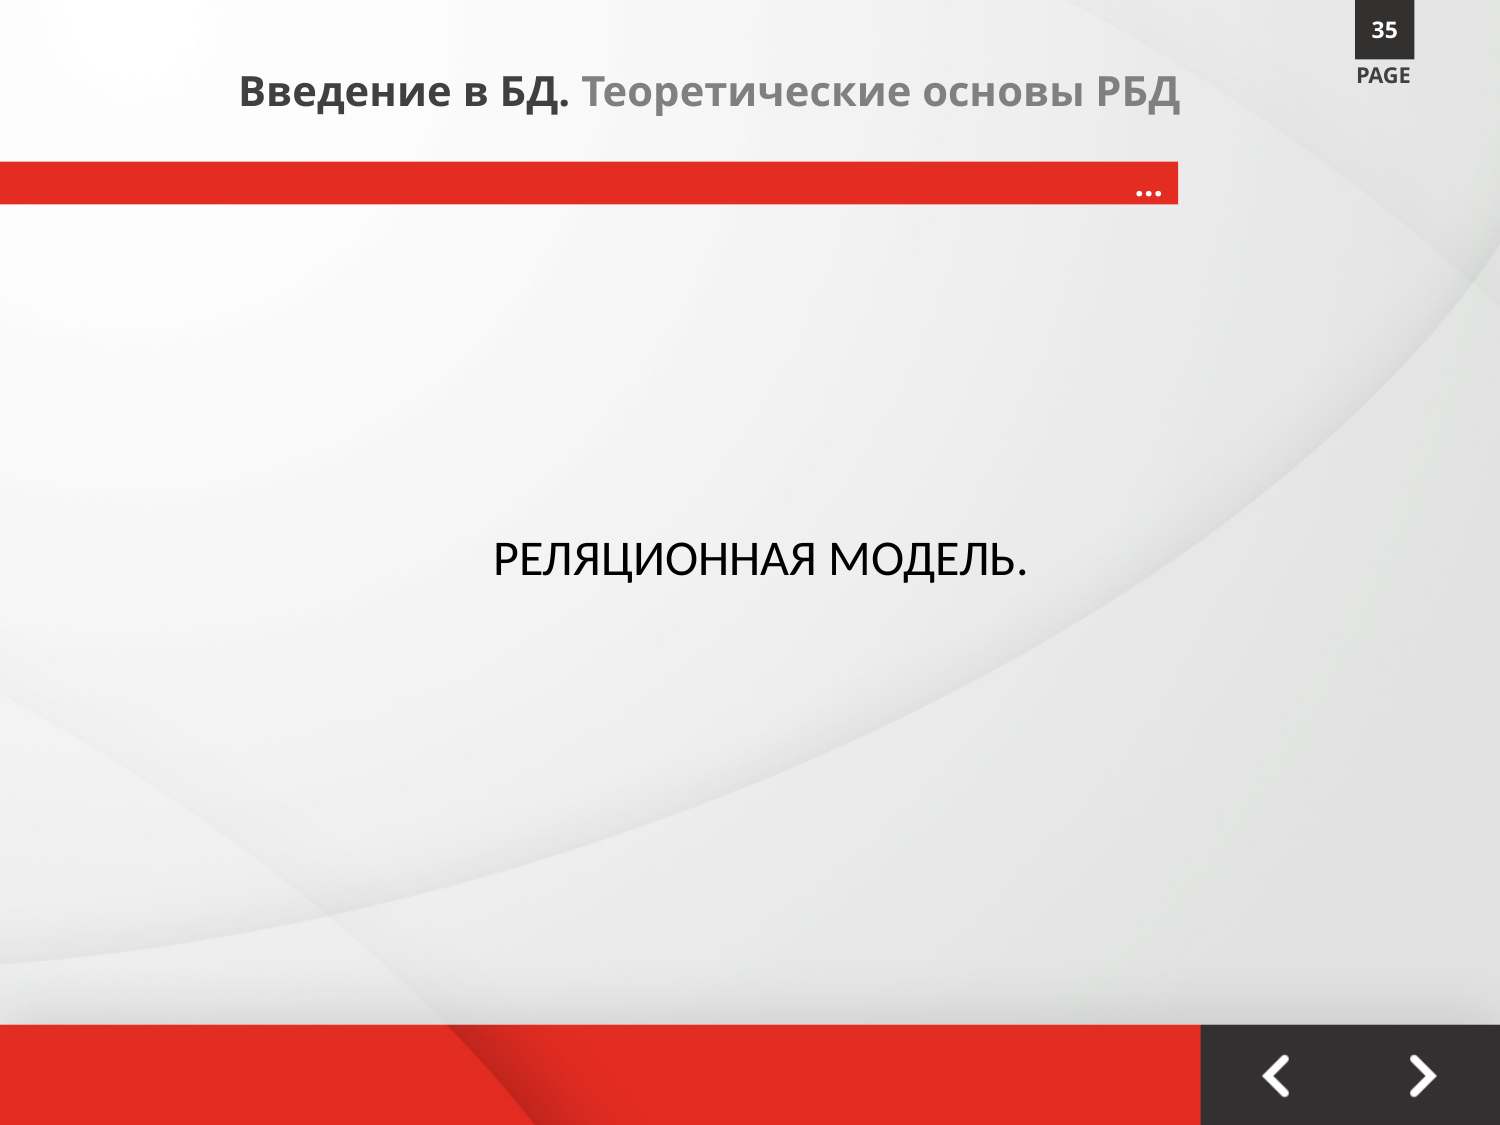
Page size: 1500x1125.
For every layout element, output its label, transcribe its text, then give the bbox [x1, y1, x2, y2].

text_box 35 [1353, 0, 1417, 61]
picture [0, 0, 1500, 1125]
text_box Введение в БД. Теоретические основы РБД [22, 57, 1196, 123]
subtitle … [0, 161, 1179, 205]
text_box РЕЛЯЦИОННАЯ МОДЕЛЬ. [55, 518, 1467, 593]
text_box PAGE [1341, 54, 1426, 96]
